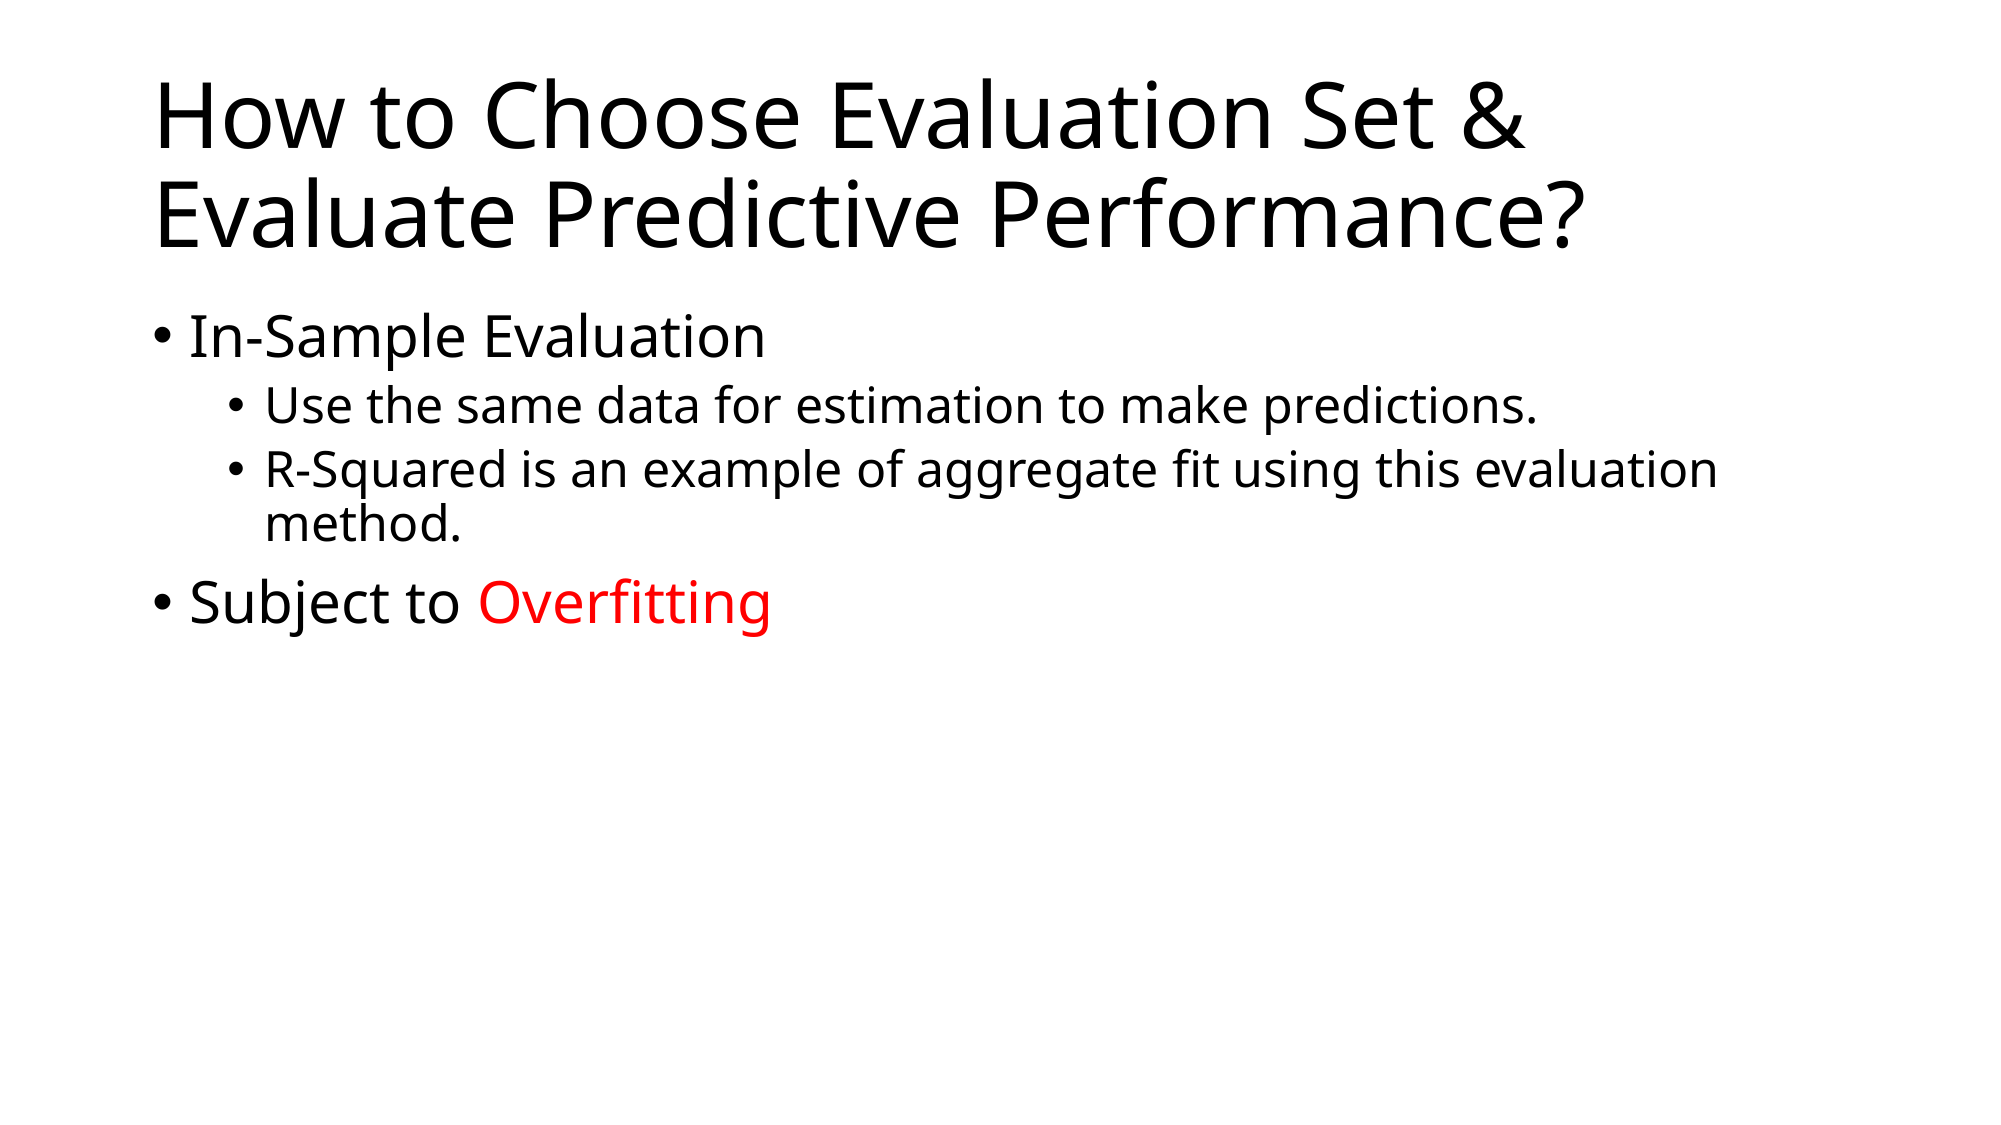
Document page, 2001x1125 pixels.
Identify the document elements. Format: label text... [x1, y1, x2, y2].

title How to Choose Evaluation Set & Evaluate Predictive Performance? [137, 59, 1863, 278]
list In-Sample Evaluation Use the same data for estimation to make predictions. R-Squared is an example of aggregate fit using this evaluation method. Subject to Overfitting [137, 299, 1863, 1014]
